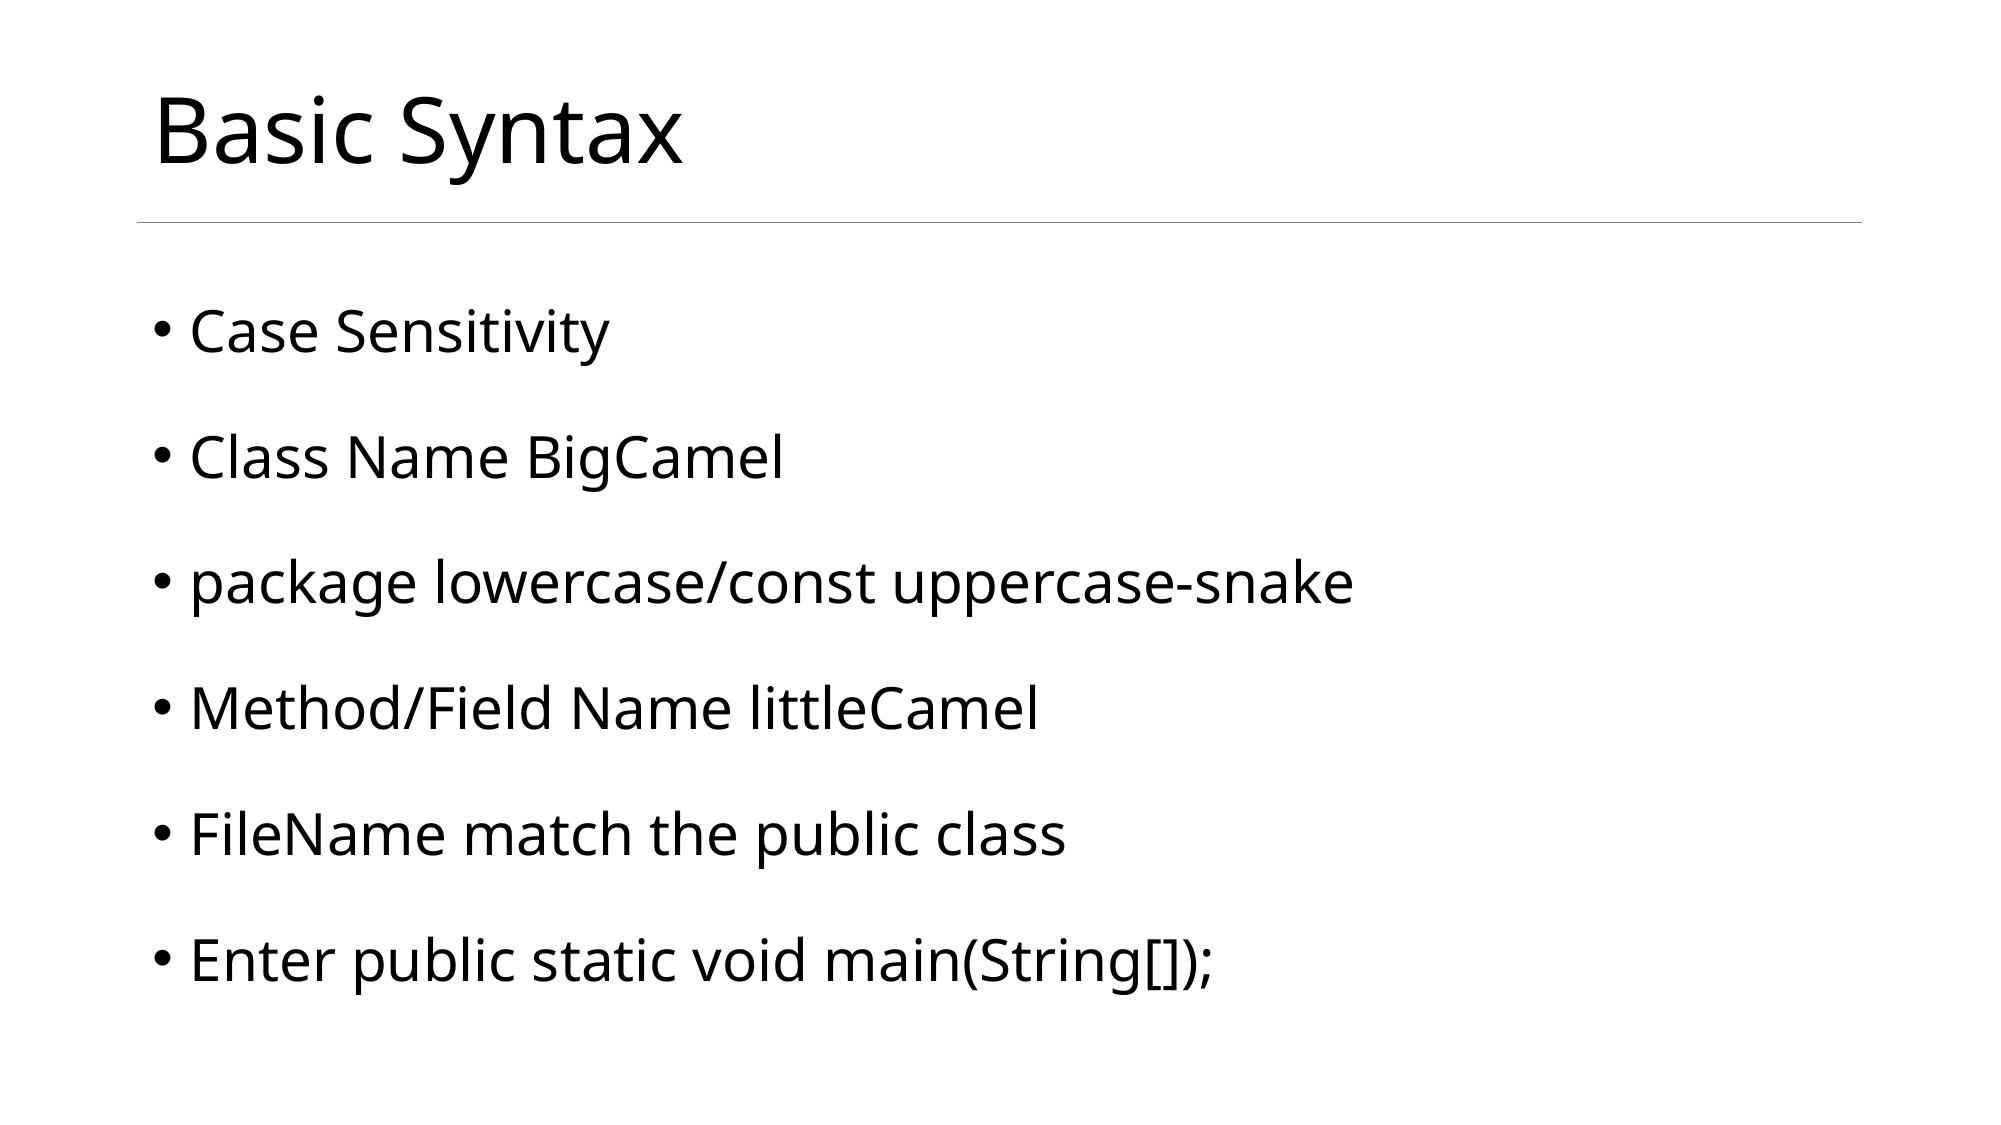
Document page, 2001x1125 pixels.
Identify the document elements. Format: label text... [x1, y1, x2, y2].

title Basic Syntax [137, 44, 1863, 223]
list Case Sensitivity Class Name BigCamel package lowercase/const uppercase-snake Method/Field Name littleCamel FileName match the public class Enter public static void main(String[]); [137, 251, 1863, 1014]
